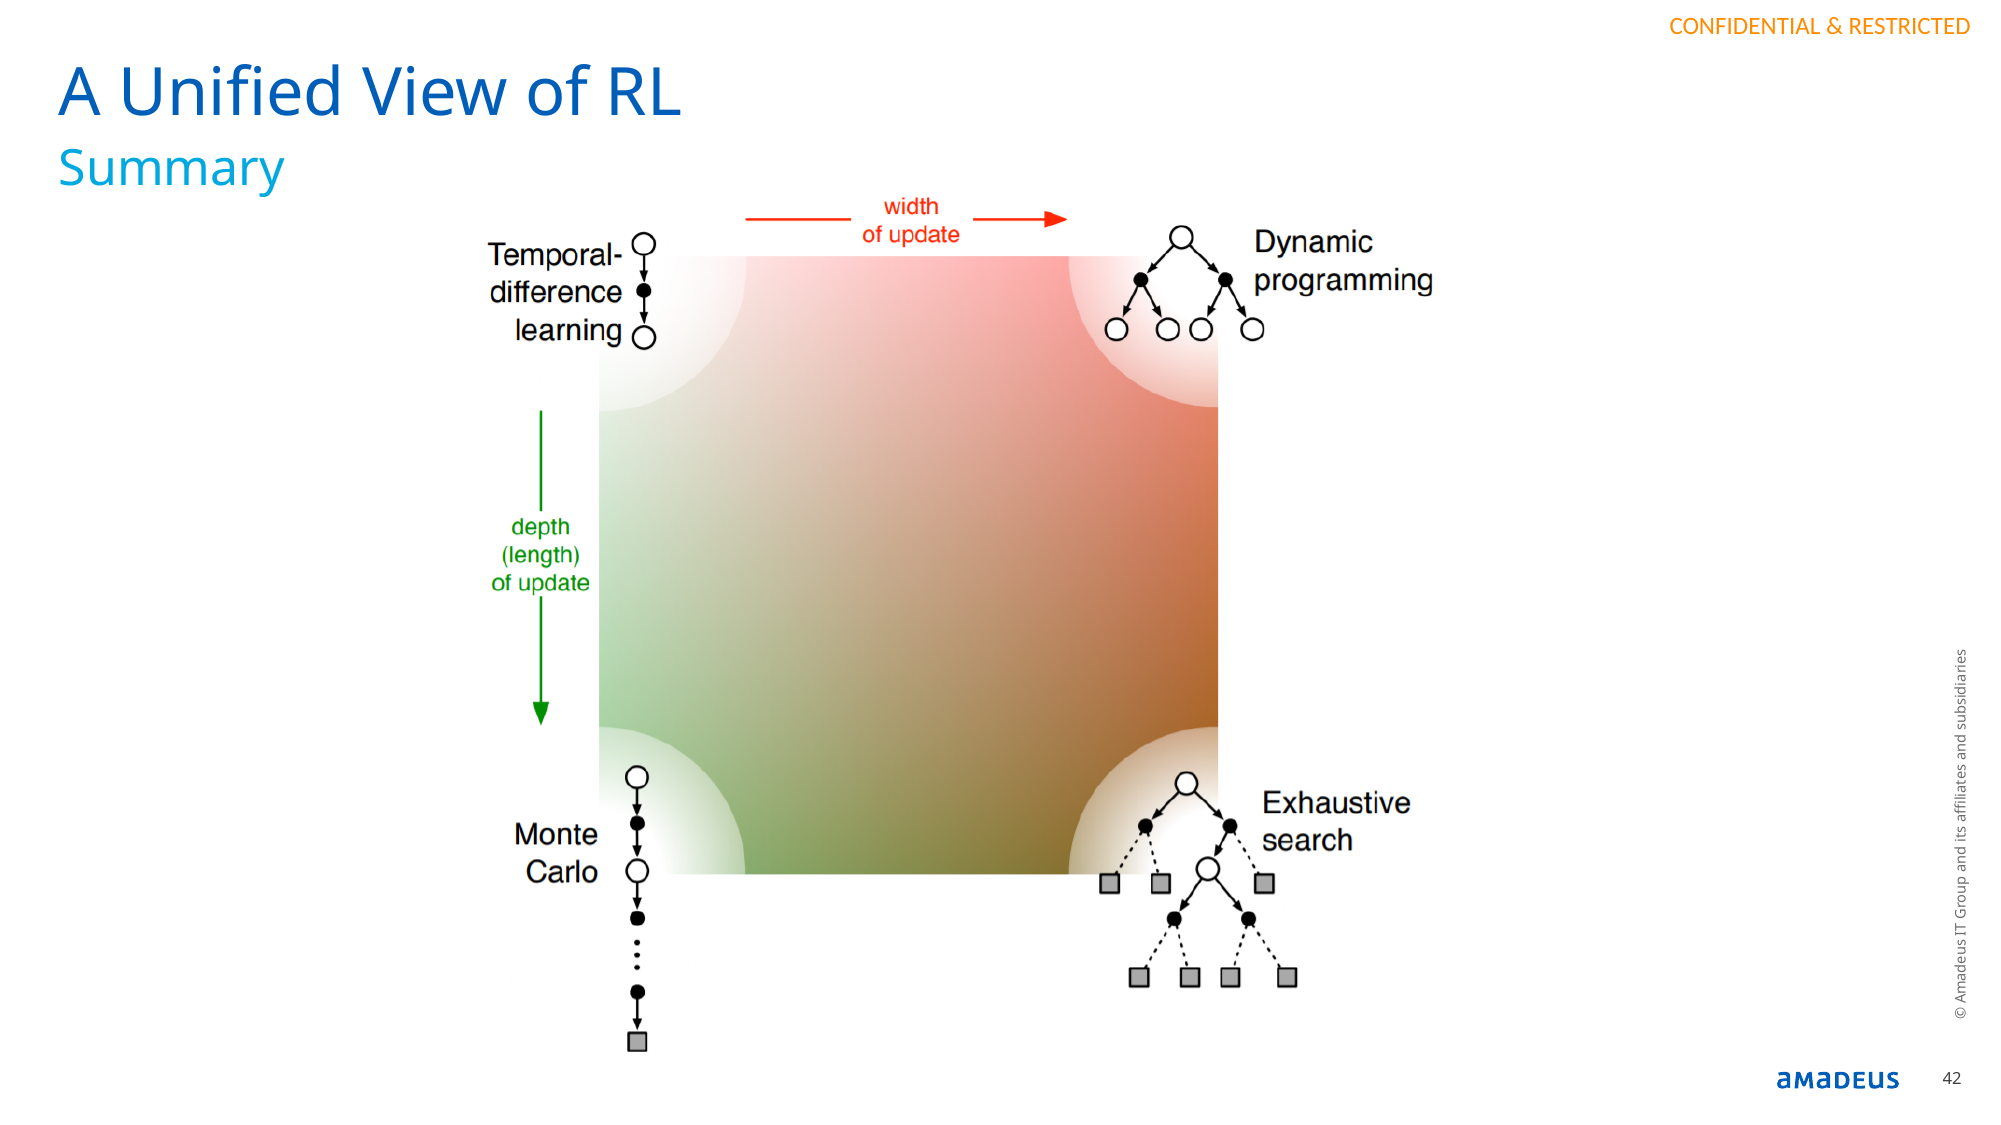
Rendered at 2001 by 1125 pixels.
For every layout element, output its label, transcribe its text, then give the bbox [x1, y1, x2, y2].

footer © Amadeus IT Group and its affiliates and subsidiaries [1941, 528, 1979, 1035]
title A Unified View of RL [43, 48, 1890, 128]
list Summary [43, 127, 1886, 205]
slide_number 42 [1931, 1069, 1973, 1090]
picture [449, 183, 1446, 1066]
